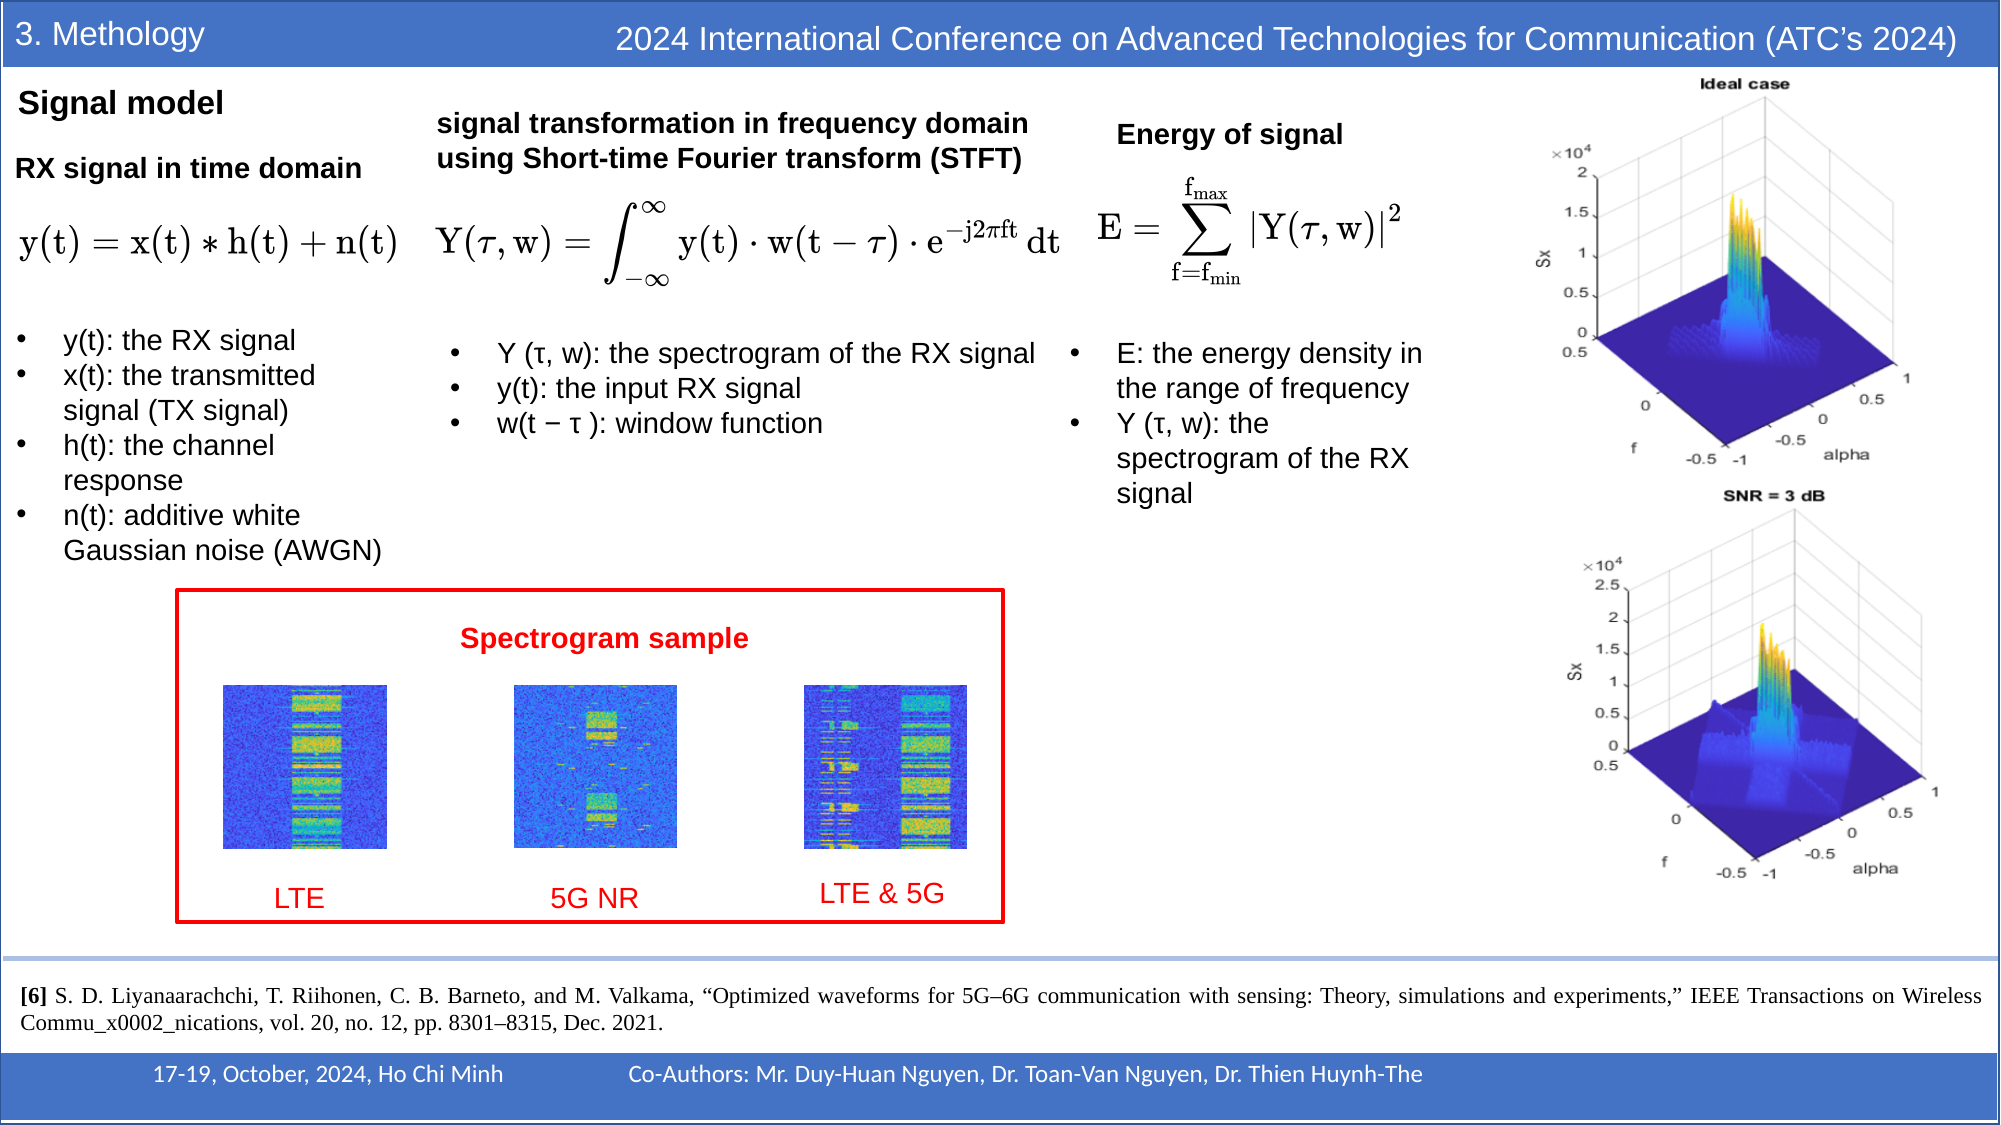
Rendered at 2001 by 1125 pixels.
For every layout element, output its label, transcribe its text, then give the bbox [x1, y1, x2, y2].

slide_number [137, 1043, 587, 1103]
text_box 2024 International Conference on Advanced Technologies for Communication (ATC’s 2024) [600, 10, 2000, 65]
picture [1096, 173, 1403, 288]
text_box Y (τ, w): the spectrogram of the RX signal y(t): the input RX signal w(t − τ ): window function [435, 327, 1055, 447]
table_cell 97.23 [6, 961, 1996, 965]
picture [514, 685, 677, 849]
picture [223, 685, 387, 850]
text_box Energy of signal [1101, 108, 1392, 158]
text_box y(t): the RX signal x(t): the transmitted signal (TX signal) h(t): the channel response n(t): additive white Gaussian noise (AWGN) [1, 313, 399, 574]
text_box Signal model [3, 73, 249, 129]
text_box [6] S. D. Liyanaarachchi, T. Riihonen, C. B. Barneto, and M. Valkama, “Optimized waveforms for 5G–6G communication with sensing: Theory, simulations and experiments,” IEEE Transactions on Wireless Commu_x0002_nications, vol. 20, no. 12, pp. 8301–8315, Dec. 2021. [5, 973, 2000, 1043]
text_box E: the energy density in the range of frequency Y (τ, w): the spectrogram of the RX signal [1055, 327, 1439, 517]
slide_number [1466, 1043, 1863, 1103]
text_box RX signal in time domain [0, 141, 414, 192]
picture [435, 200, 1061, 288]
picture [804, 685, 967, 849]
text_box signal transformation in frequency domain using Short-time Fourier transform (STFT) [421, 97, 1121, 182]
picture [18, 225, 399, 264]
text_box [0, 0, 2000, 1125]
picture [1523, 70, 1956, 905]
text_box [175, 588, 1005, 924]
text_box 3. Methology [0, 4, 402, 60]
footer Co-Authors: Mr. Duy-Huan Nguyen, Dr. Toan-Van Nguyen, Dr. Thien Huynh-The [587, 1043, 1466, 1103]
